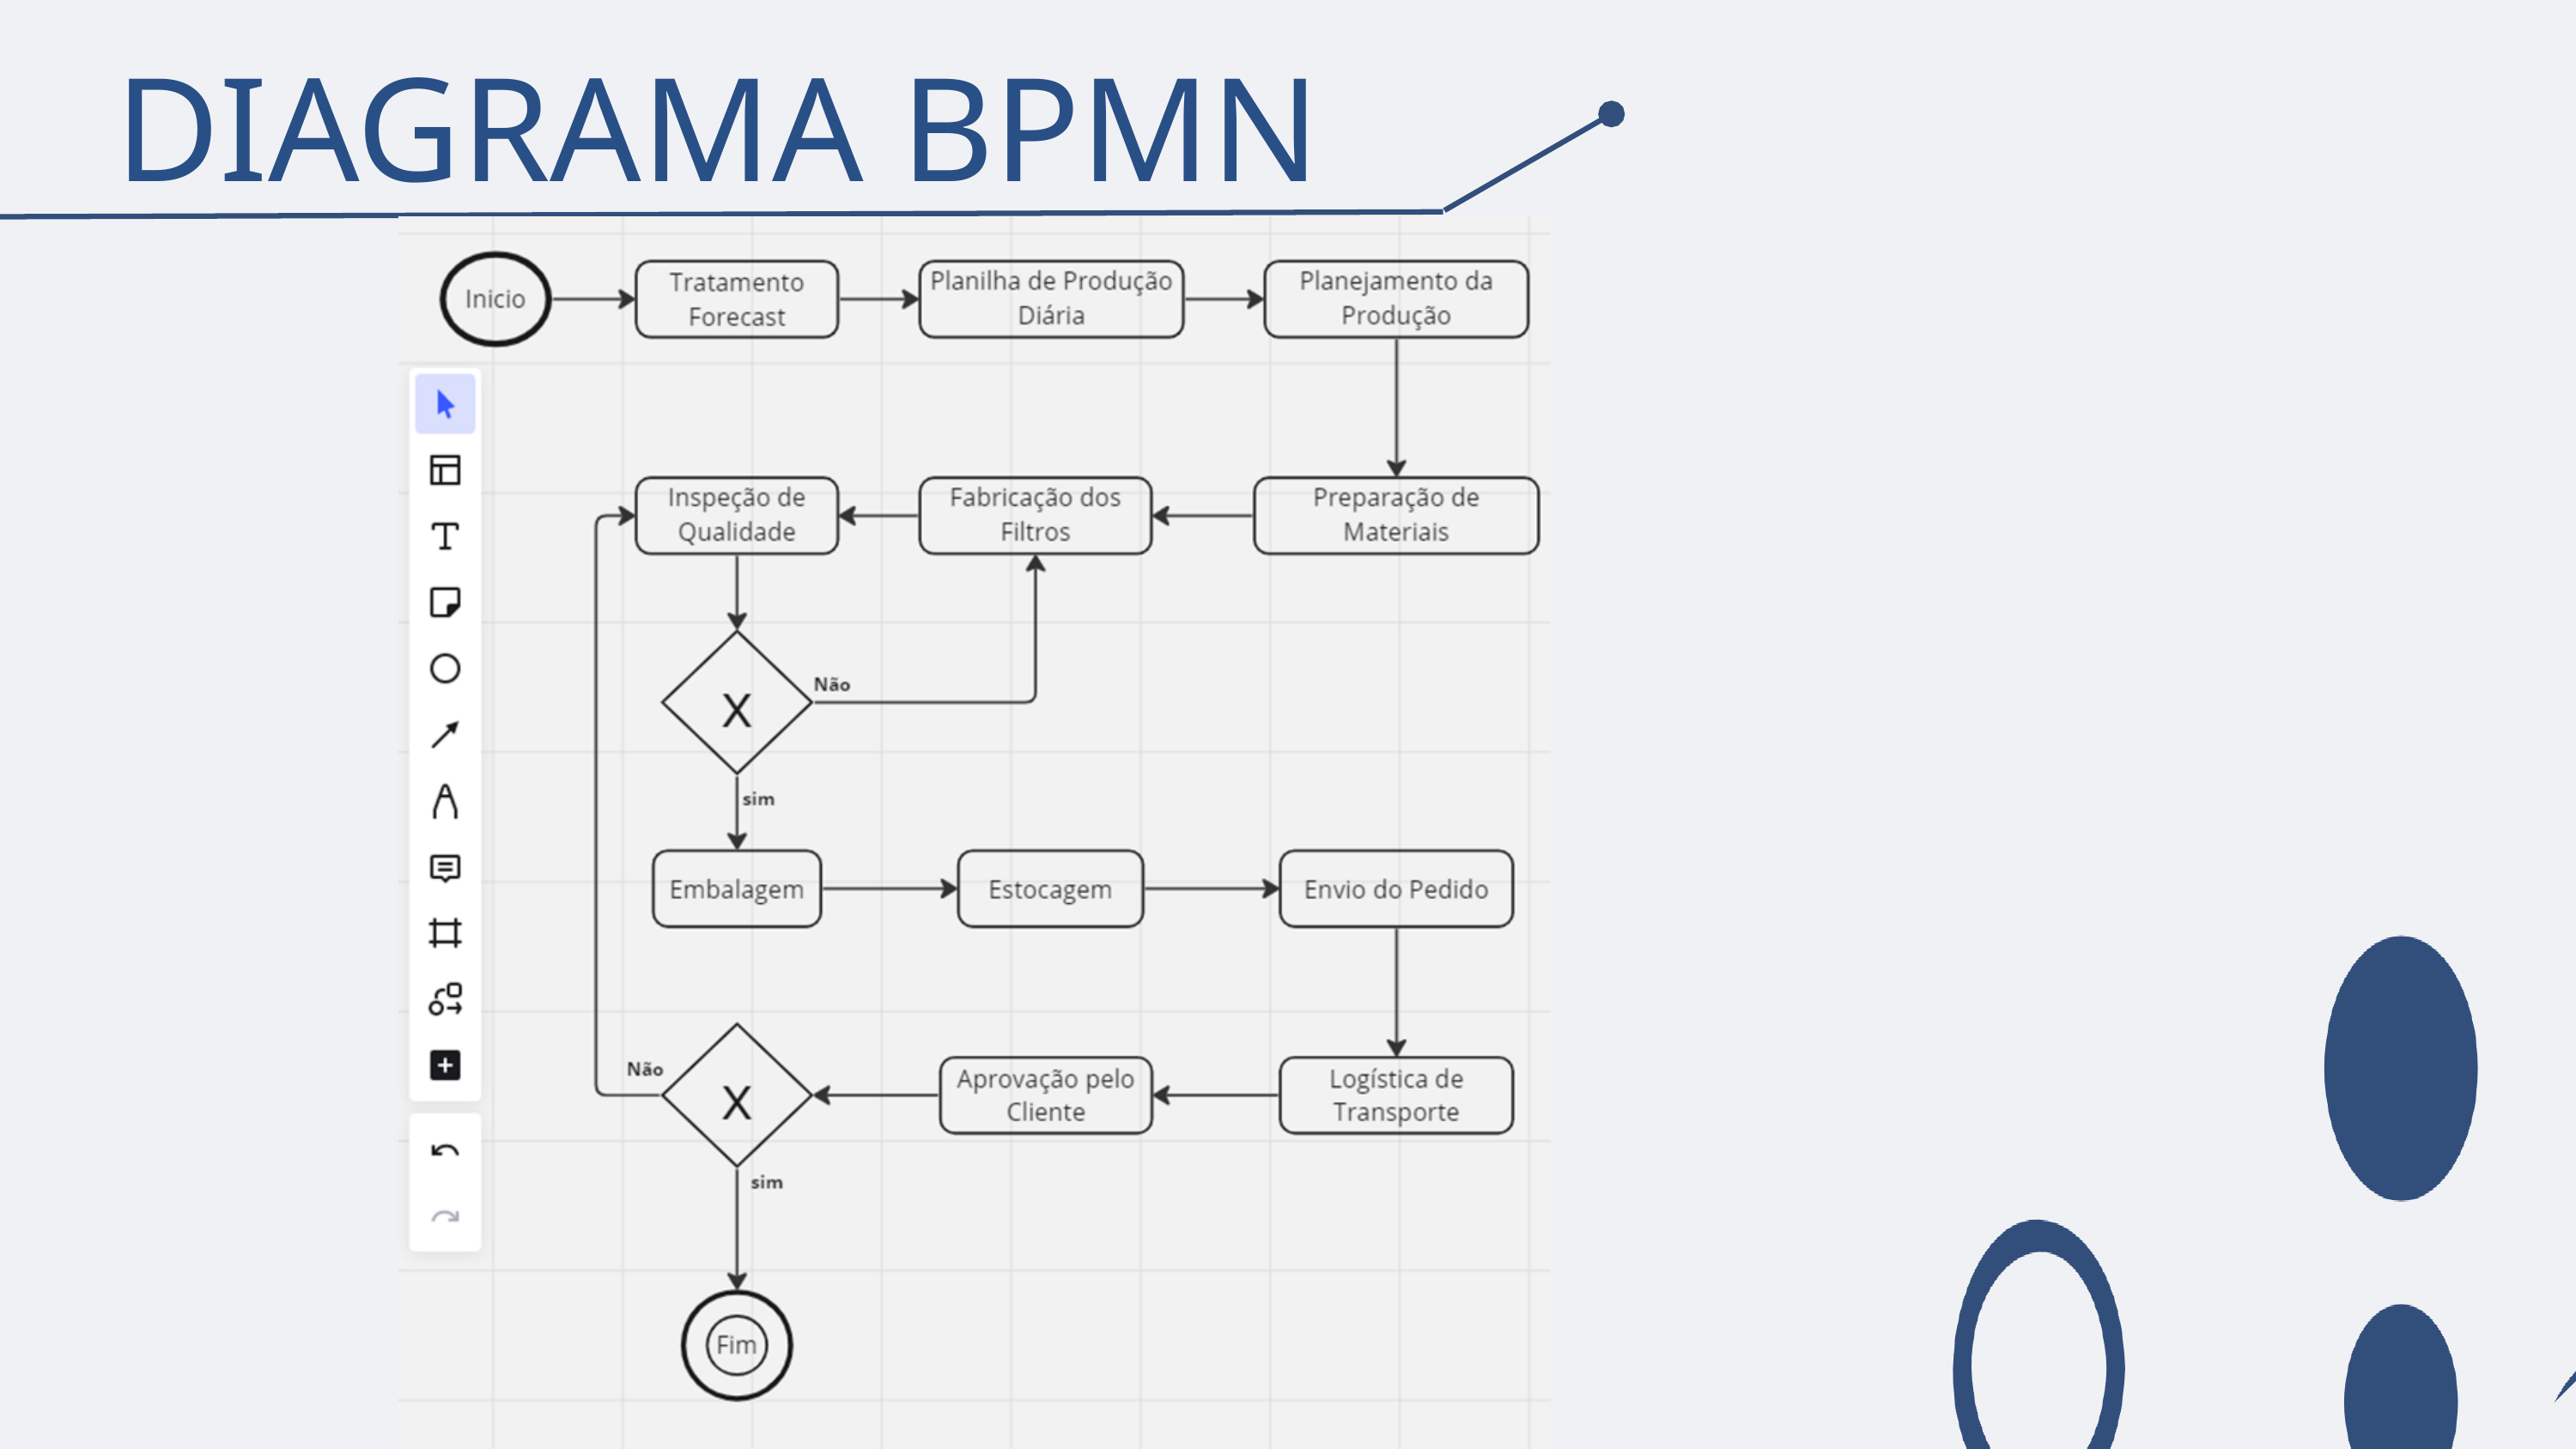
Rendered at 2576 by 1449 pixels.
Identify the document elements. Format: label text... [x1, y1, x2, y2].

text_box [1780, 647, 2576, 1449]
text_box [398, 216, 1551, 1449]
text_box DIAGRAMA BPMN [0, 38, 1690, 211]
text_box [1444, 105, 1621, 211]
